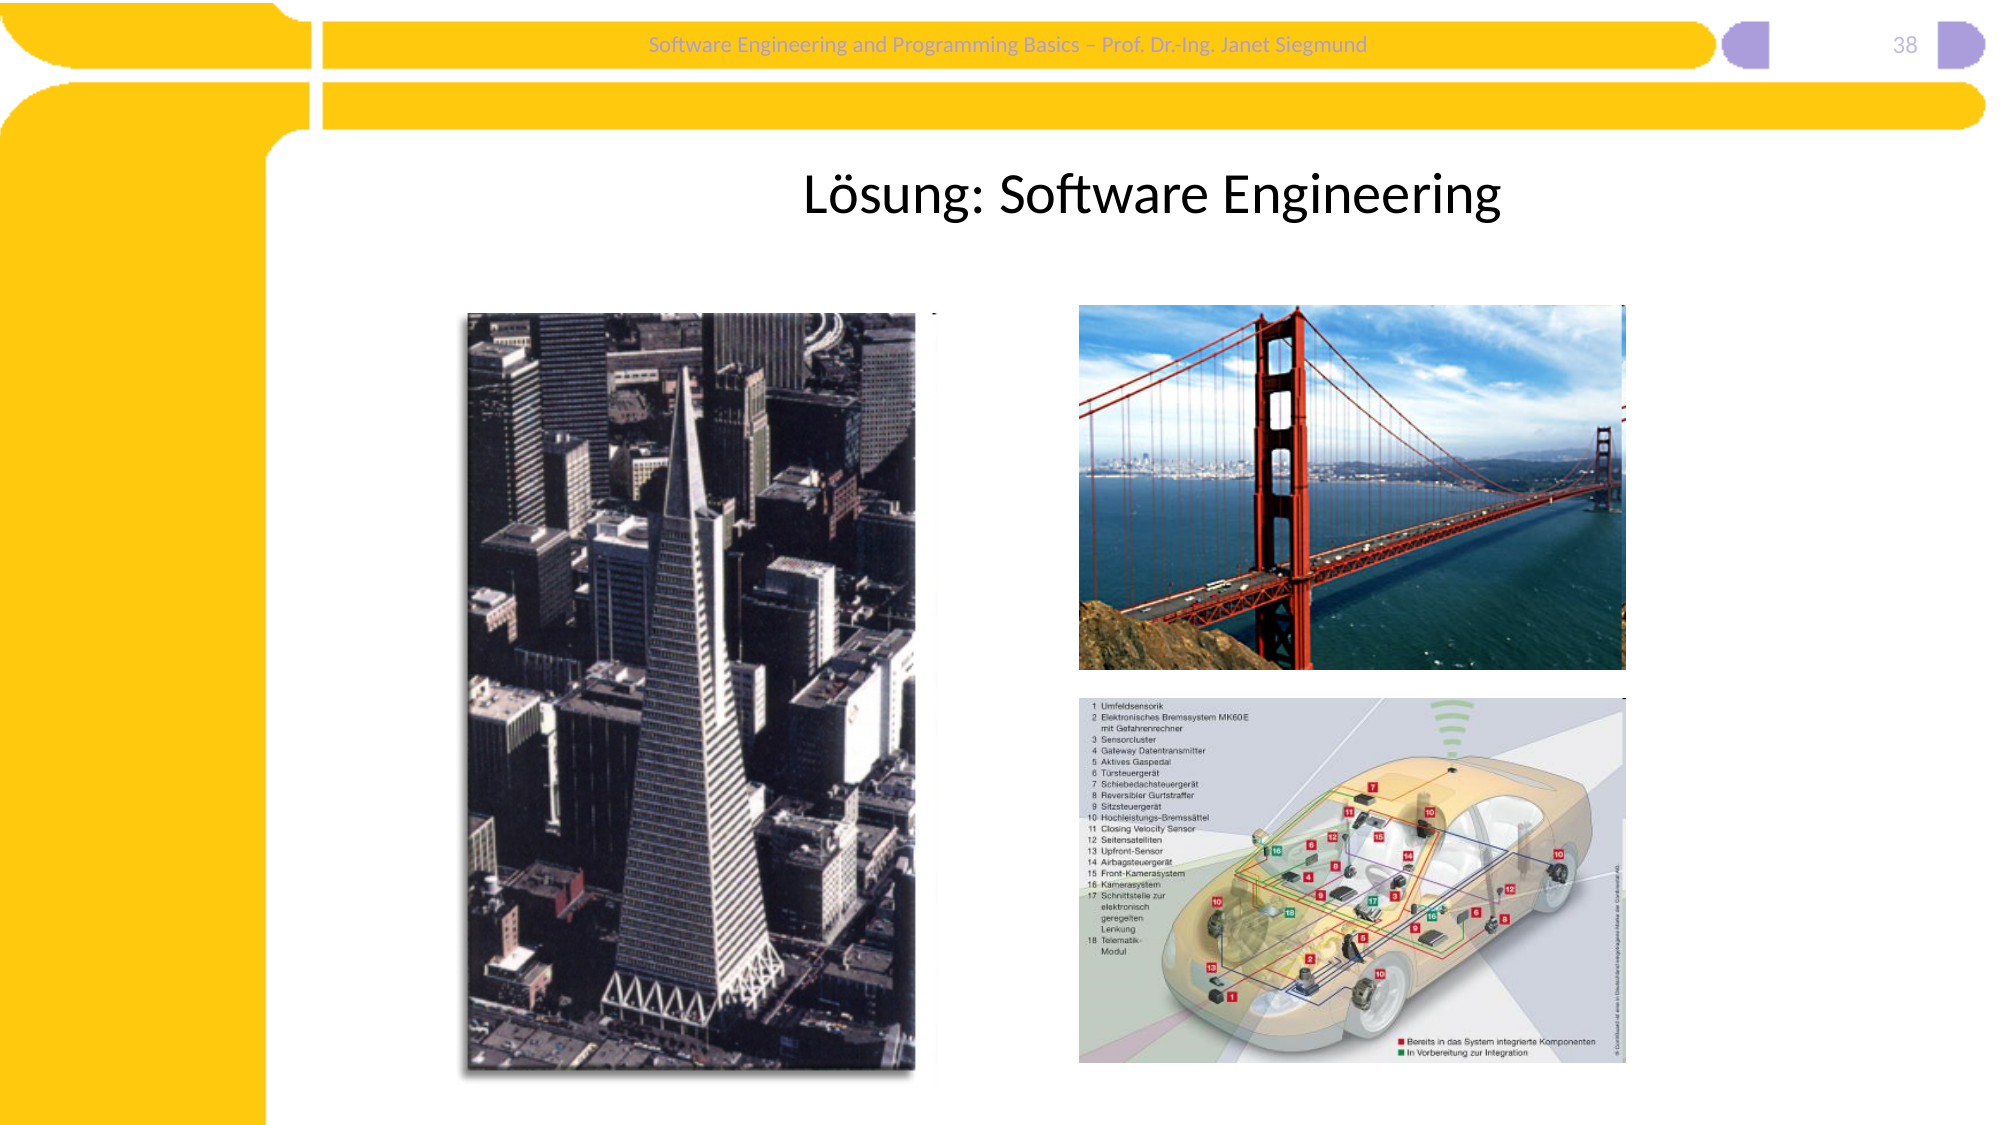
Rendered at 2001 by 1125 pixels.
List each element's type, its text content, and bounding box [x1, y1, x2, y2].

title Lösung: Software Engineering [350, 137, 1957, 243]
slide_number 38 [1767, 20, 1934, 67]
picture [0, 3, 1999, 1125]
